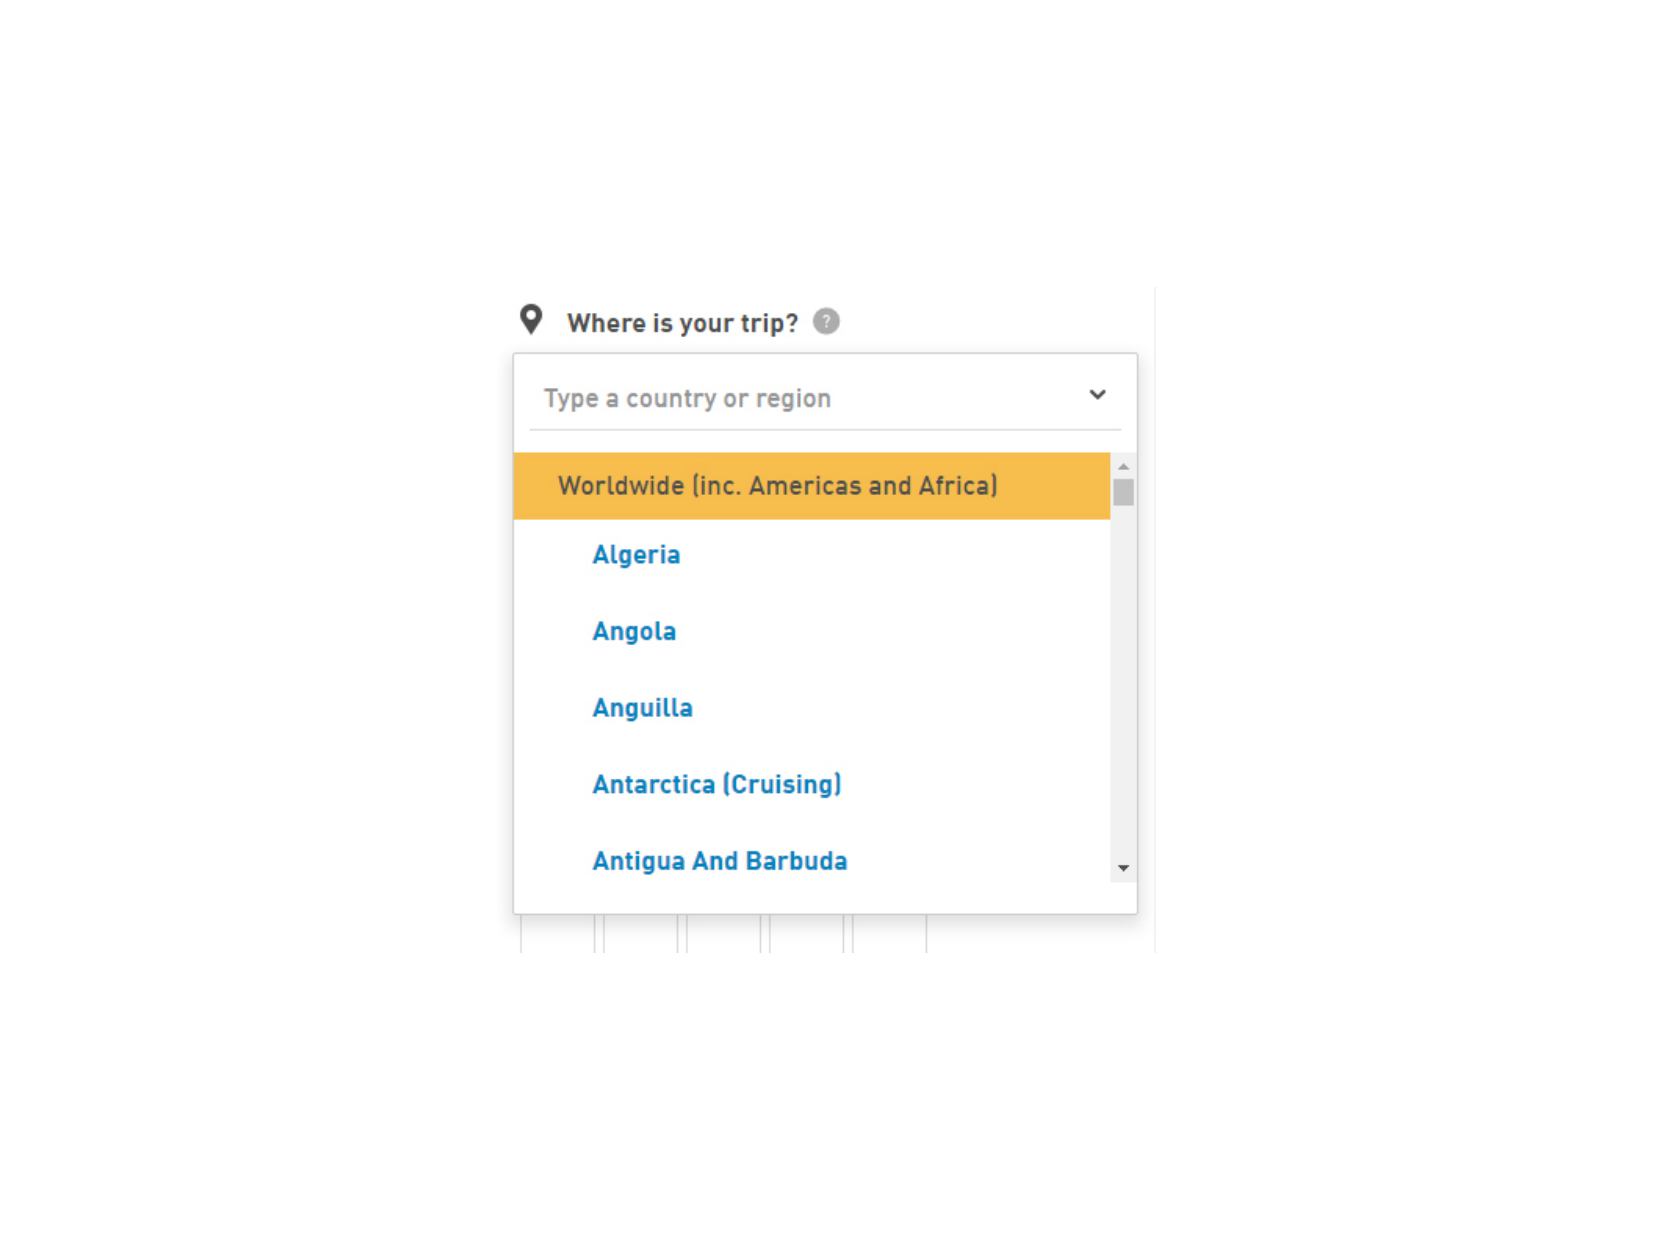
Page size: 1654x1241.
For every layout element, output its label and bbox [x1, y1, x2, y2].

picture [497, 287, 1156, 953]
